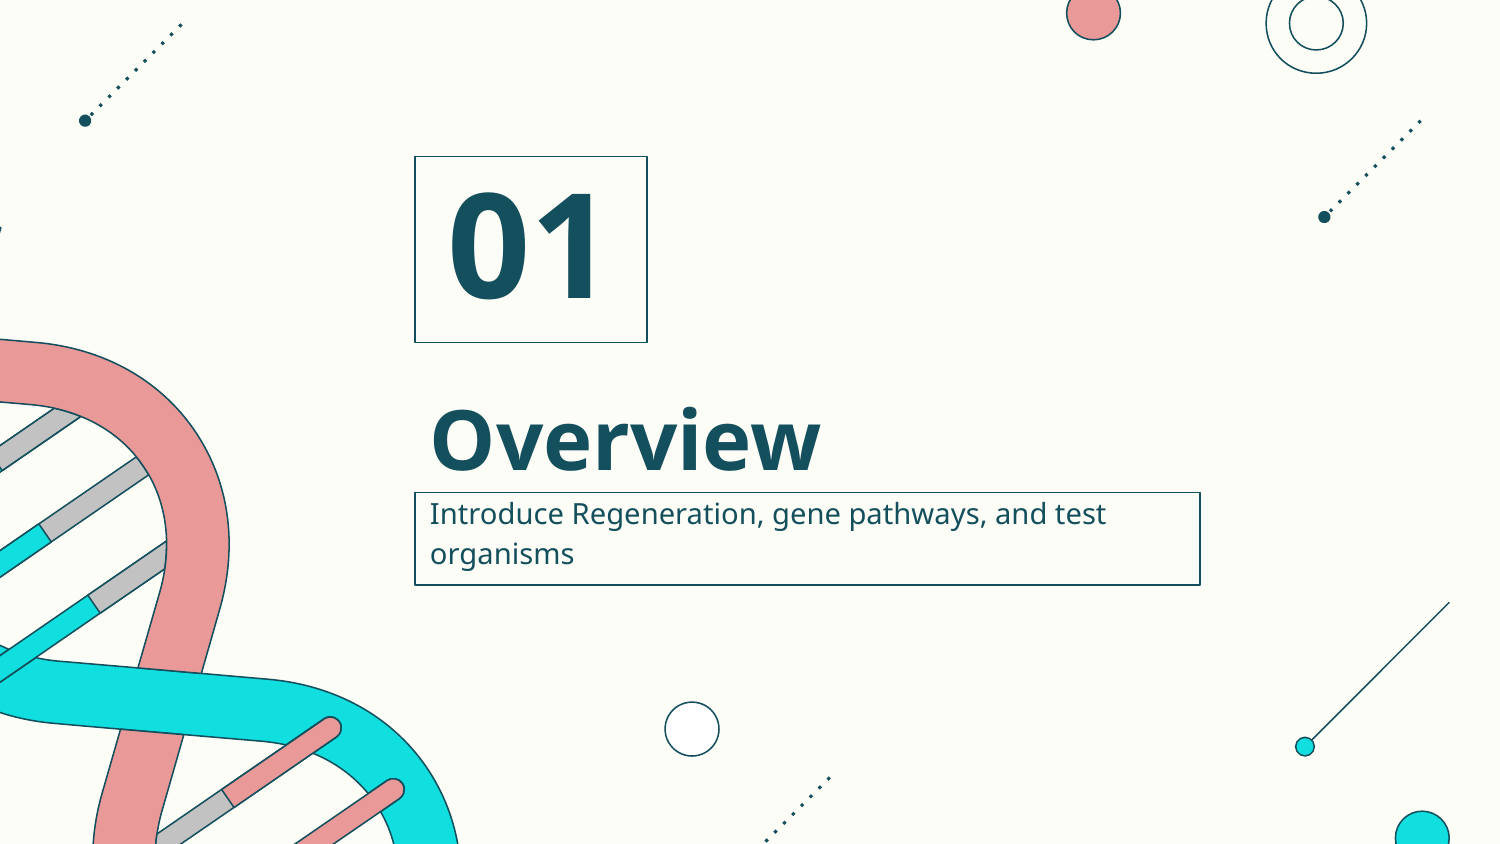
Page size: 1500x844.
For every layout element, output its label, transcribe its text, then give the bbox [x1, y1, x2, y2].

title Overview [557, 342, 1201, 492]
subtitle Introduce Regeneration, gene pathways, and test organisms [557, 492, 1201, 586]
text_box [665, 702, 719, 757]
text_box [0, 214, 554, 844]
title 01 [414, 156, 648, 343]
